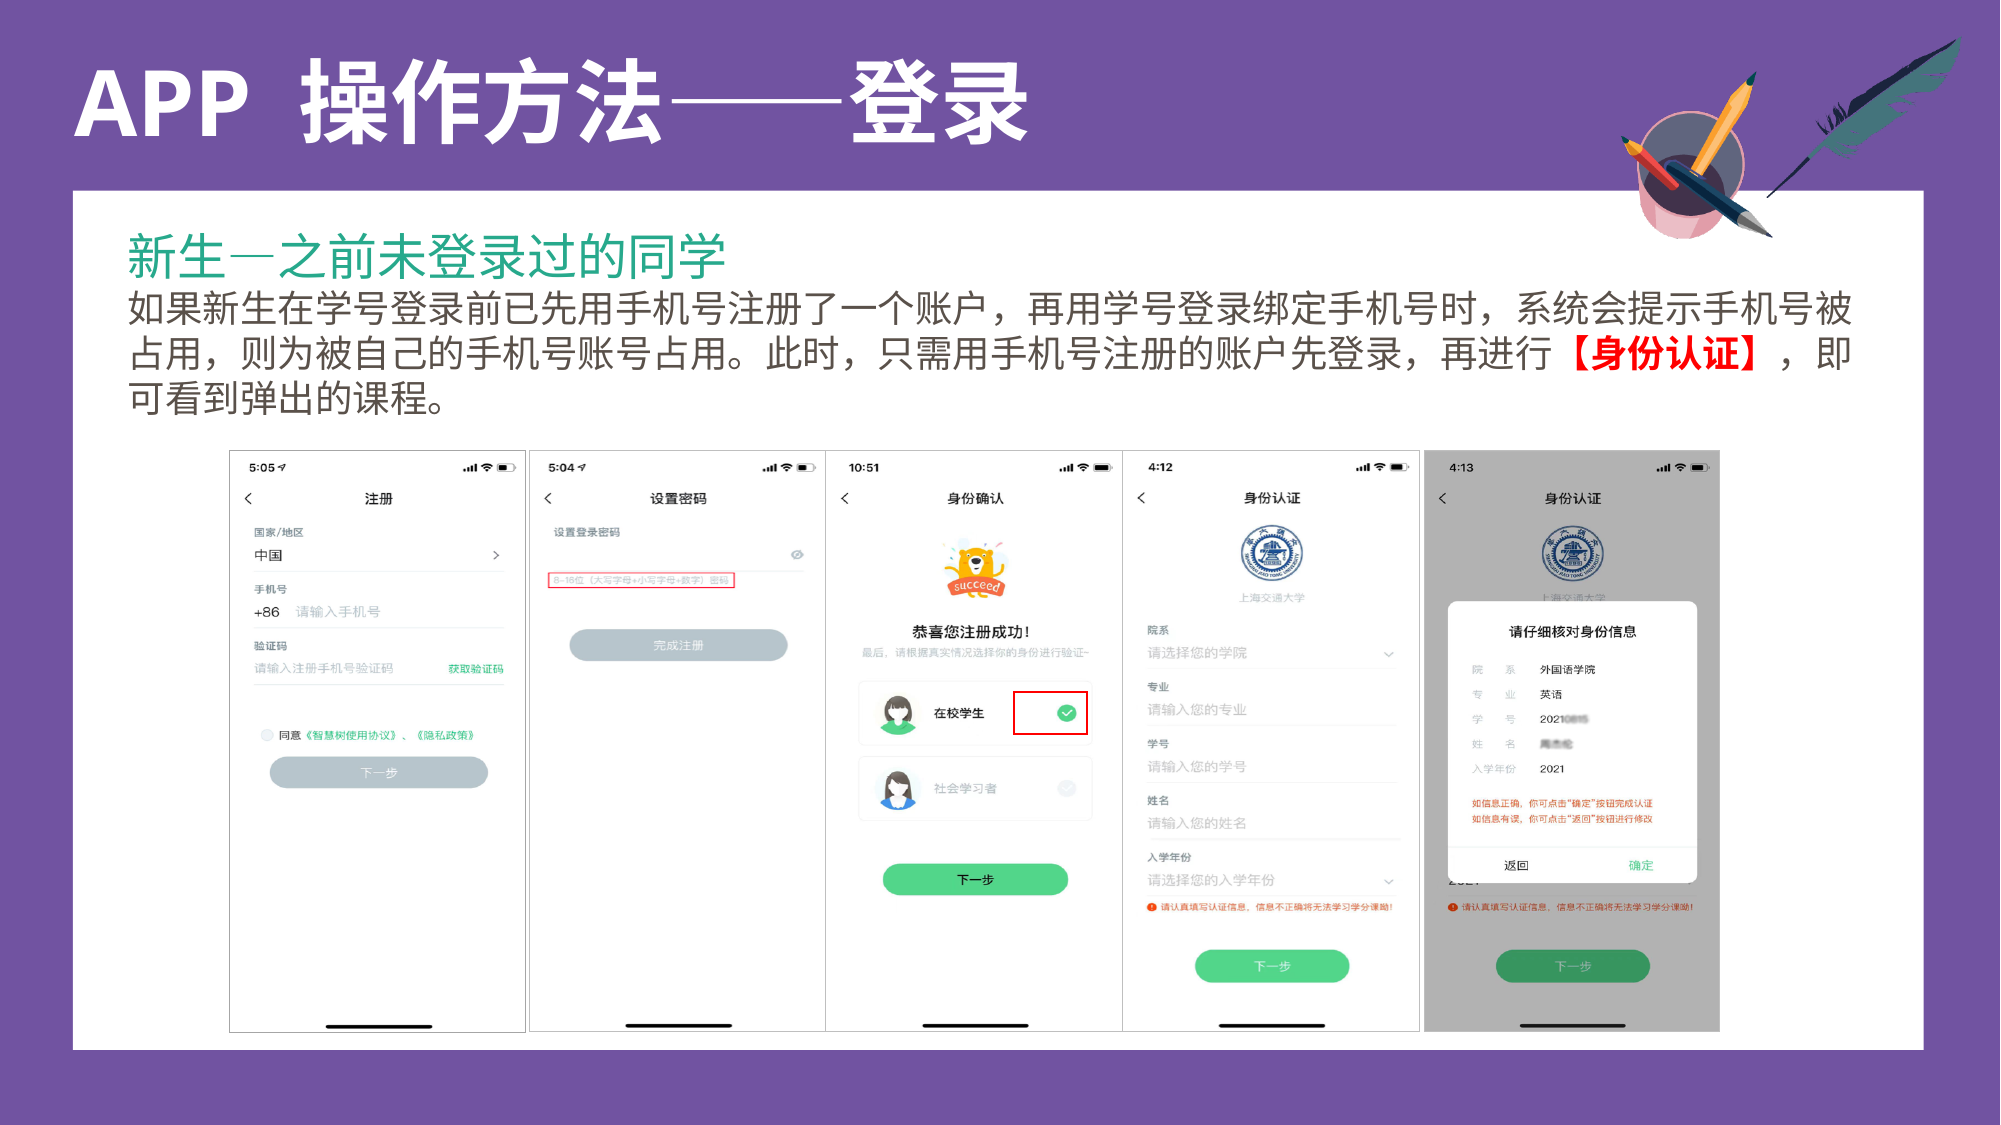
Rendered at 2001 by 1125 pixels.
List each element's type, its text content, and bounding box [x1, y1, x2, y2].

text_box [0, 0, 2000, 1125]
picture [1620, 35, 1962, 239]
text_box 新生—之前未登录过的同学 如果新生在学号登录前已先用手机号注册了一个账户，再用学号登录绑定手机号时，系统会提示手机号被占用，则为被自己的手机号账号占用。此时，只需用手机号注册的账户先登录，再进行【身份认证】，即可看到弹出的课程。 [112, 217, 1887, 428]
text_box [229, 450, 1721, 1033]
text_box [72, 190, 1925, 1051]
text_box APP 操作方法——登录 [59, 37, 1080, 163]
